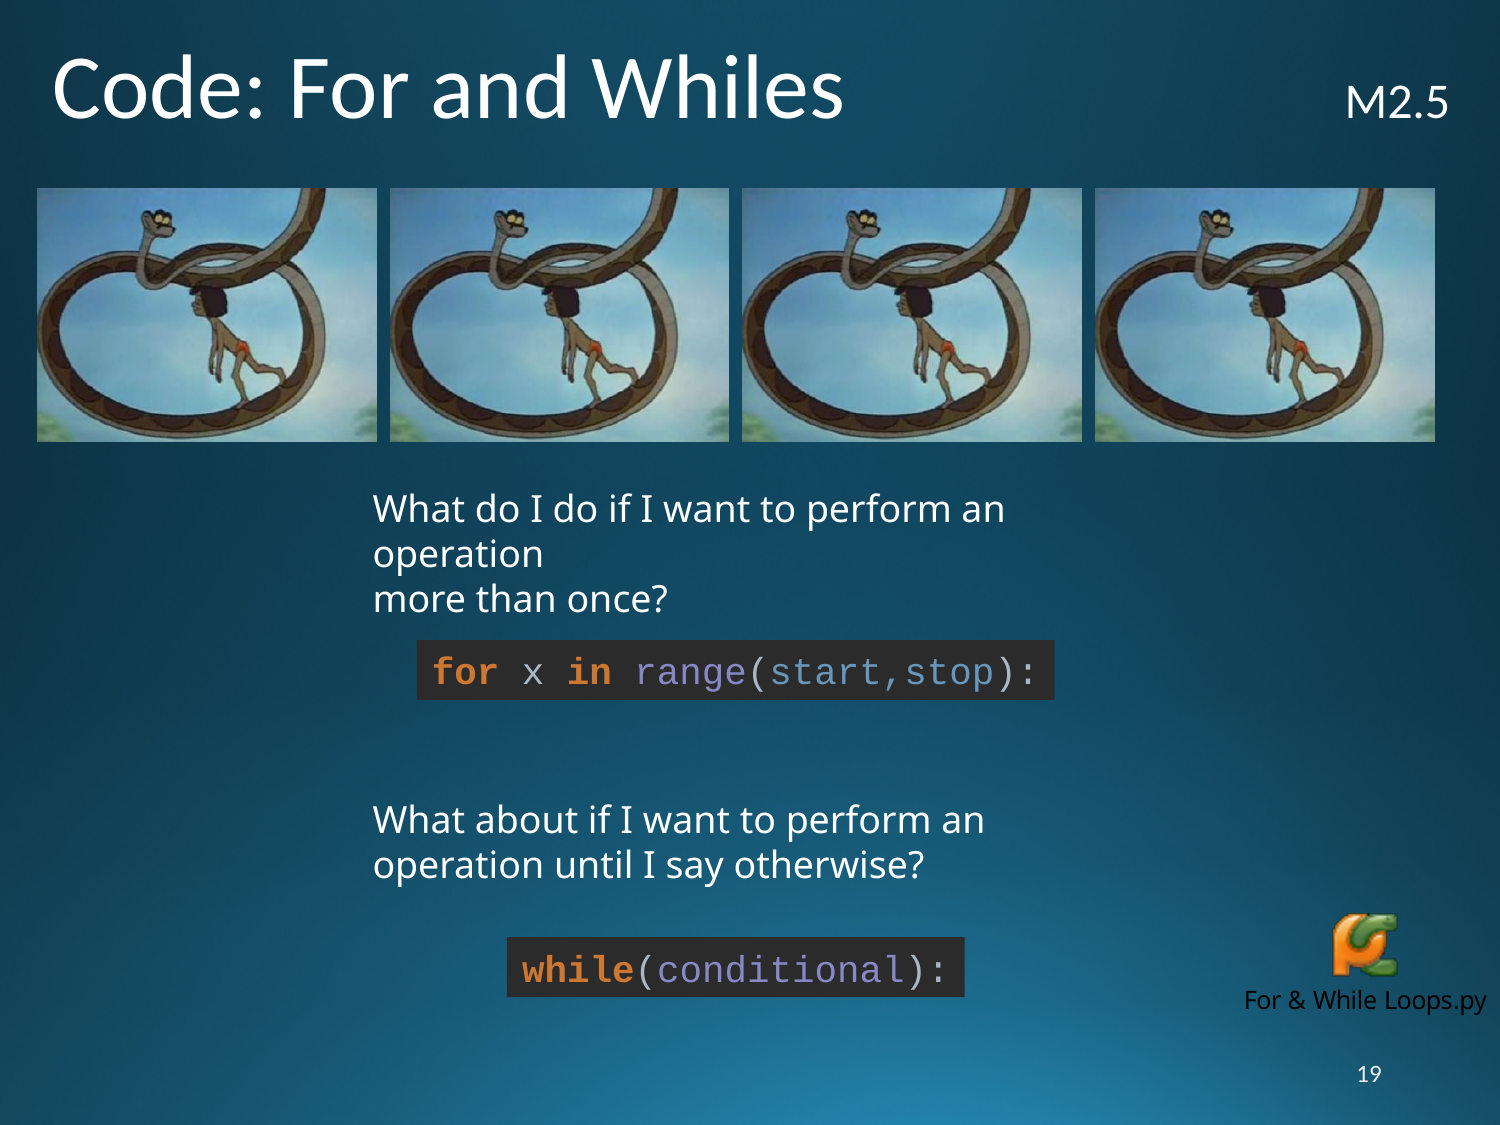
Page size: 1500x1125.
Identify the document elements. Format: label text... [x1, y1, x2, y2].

text_box What about if I want to perform an operation until I say otherwise? [357, 788, 1114, 893]
picture [0, 0, 1500, 1125]
text_box for x in range(start,stop): [416, 640, 1055, 700]
slide_number 19 [1059, 1042, 1397, 1103]
text_box What do I do if I want to perform an operation more than once? [357, 478, 1114, 628]
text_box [37, 188, 1435, 442]
title Code: For and Whiles M2.5 [37, 0, 1500, 198]
text_box while(conditional): [506, 937, 965, 998]
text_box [1216, 912, 1500, 1025]
